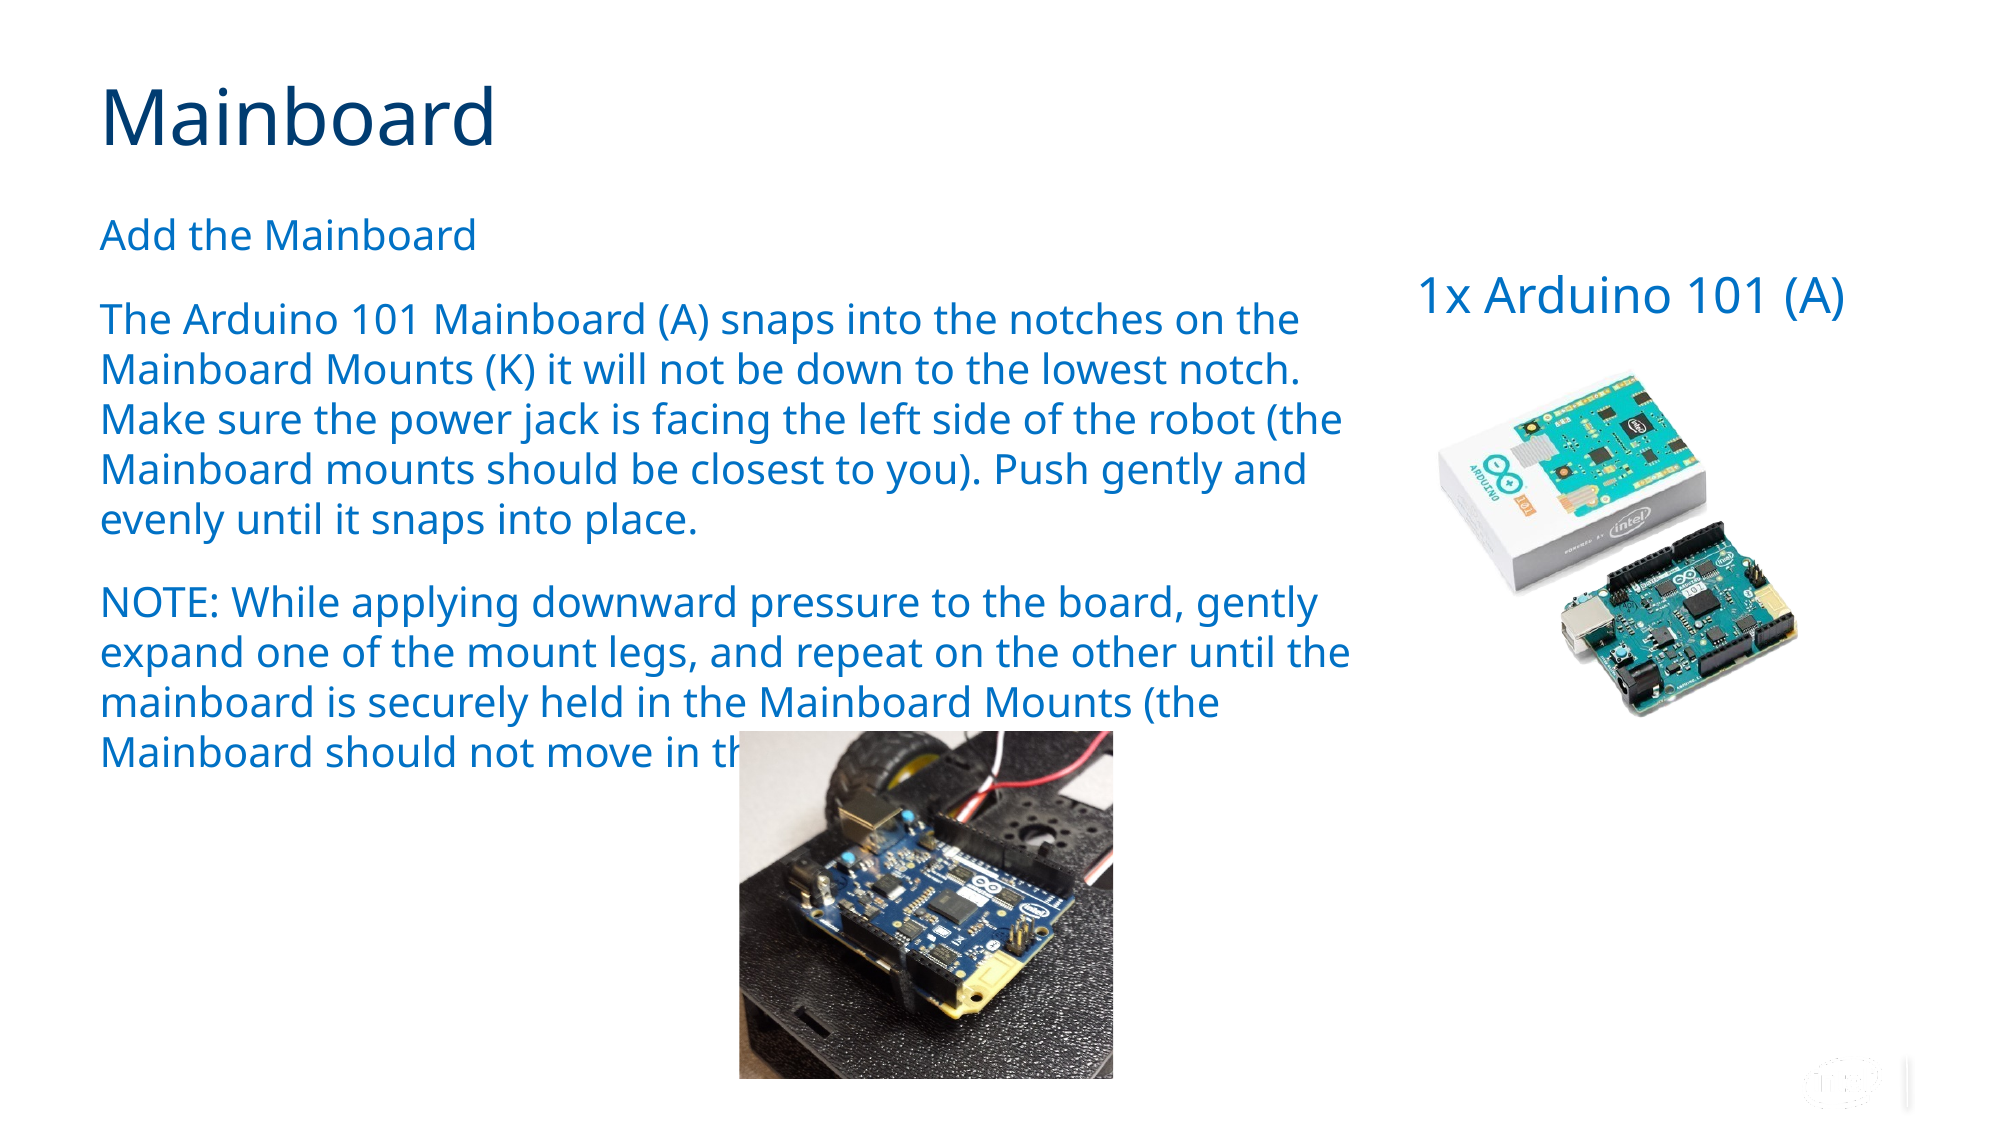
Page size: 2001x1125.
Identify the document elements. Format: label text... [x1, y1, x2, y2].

list Add the Mainboard The Arduino 101 Mainboard (A) snaps into the notches on the Mainboard Mounts (K) it will not be down to the lowest notch. Make sure the power jack is facing the left side of the robot (the Mainboard mounts should be closest to you). Push gently and evenly until it snaps into place. NOTE: While applying downward pressure to the board, gently expand one of the mount legs, and repeat on the other until the mainboard is securely held in the Mainboard Mounts (the Mainboard should not move in the mounts). [99, 258, 1393, 1013]
picture [1416, 362, 1817, 732]
title Mainboard [99, 67, 1900, 258]
list 1x Arduino 101 (A) [1416, 263, 1900, 1013]
slide_number 21 [1503, 1055, 1970, 1116]
picture [738, 730, 1114, 1079]
